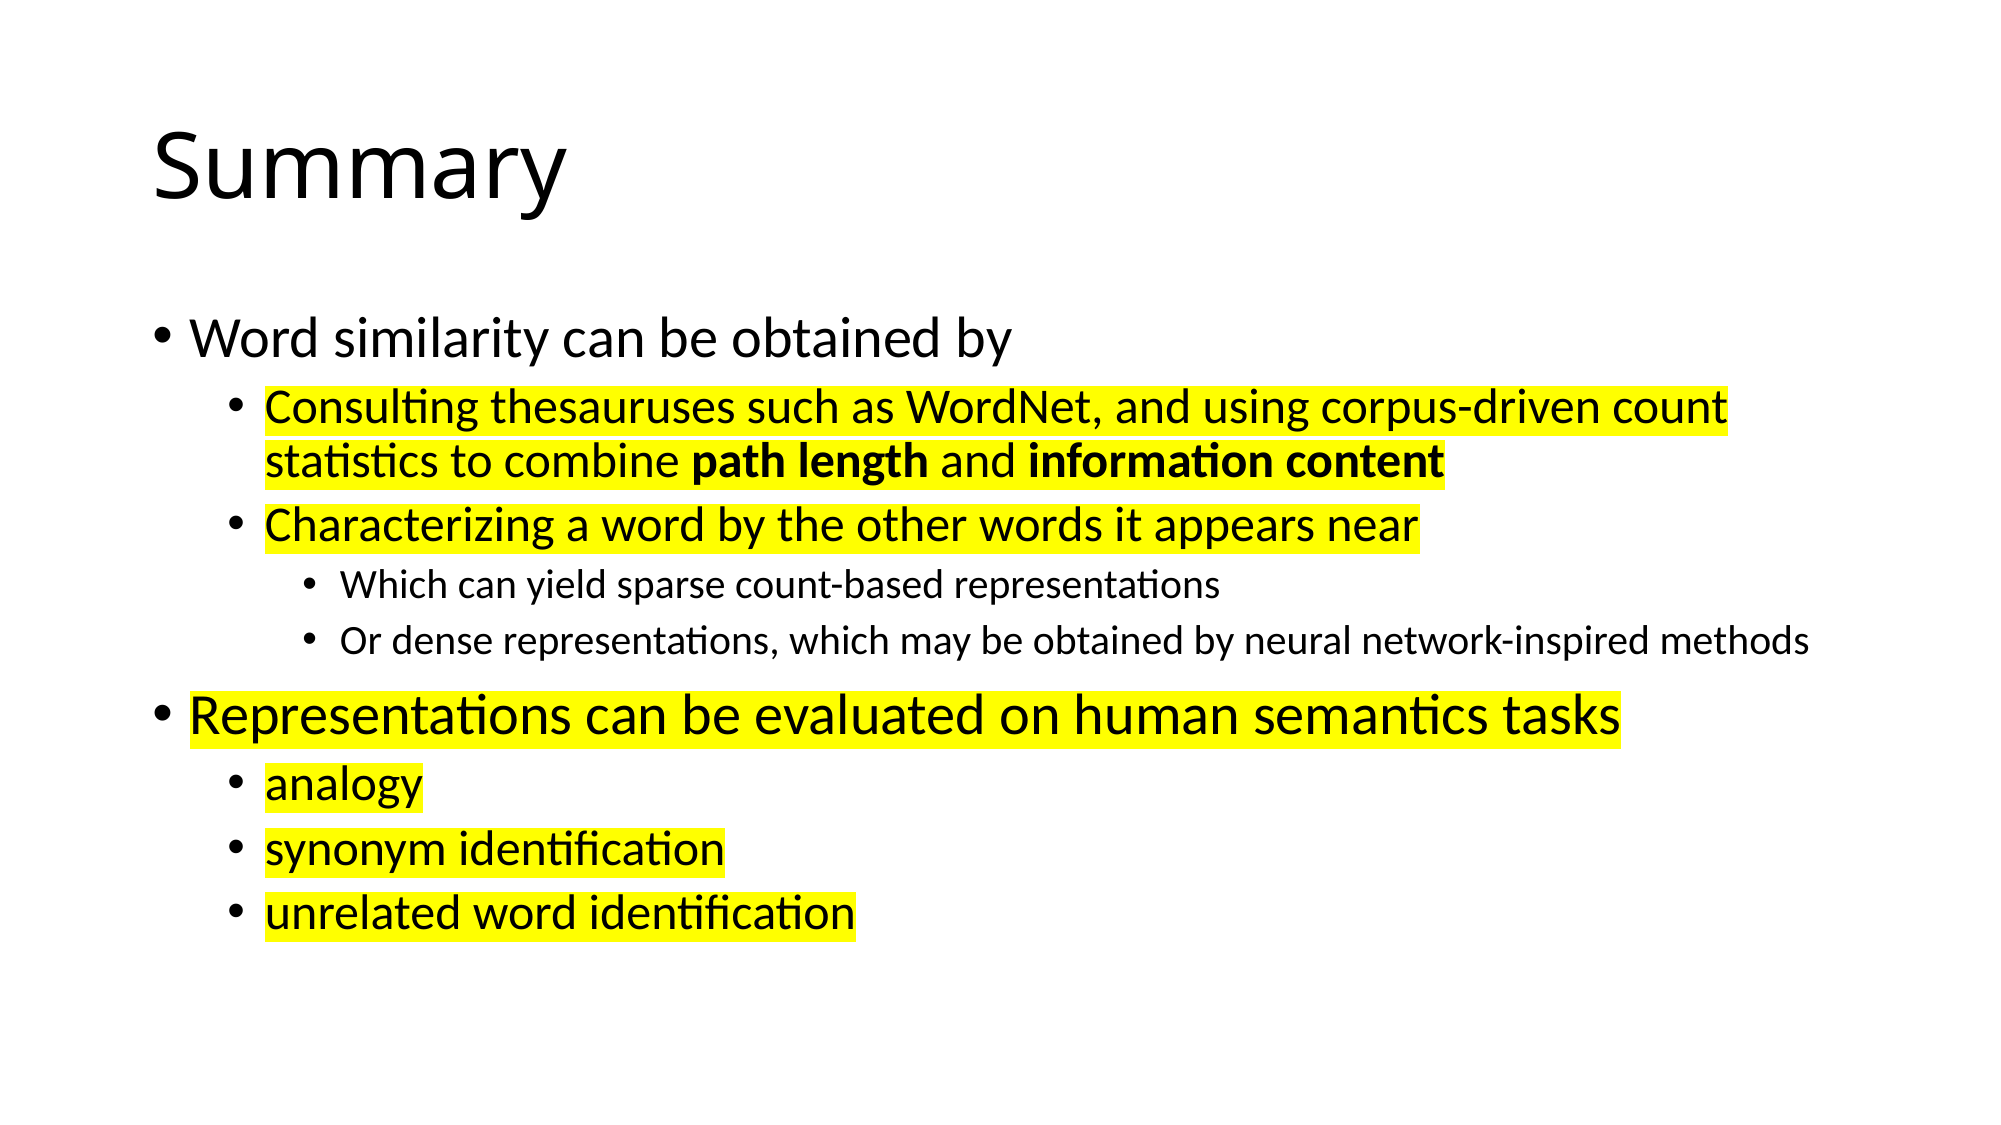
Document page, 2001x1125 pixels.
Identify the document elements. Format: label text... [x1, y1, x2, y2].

title Summary [137, 59, 1863, 278]
list Word similarity can be obtained by Consulting thesauruses such as WordNet, and using corpus-driven count statistics to combine path length and information content Characterizing a word by the other words it appears near Which can yield sparse count-based representations Or dense representations, which may be obtained by neural network-inspired methods Representations can be evaluated on human semantics tasks analogy synonym identification unrelated word identification [137, 299, 1863, 1014]
